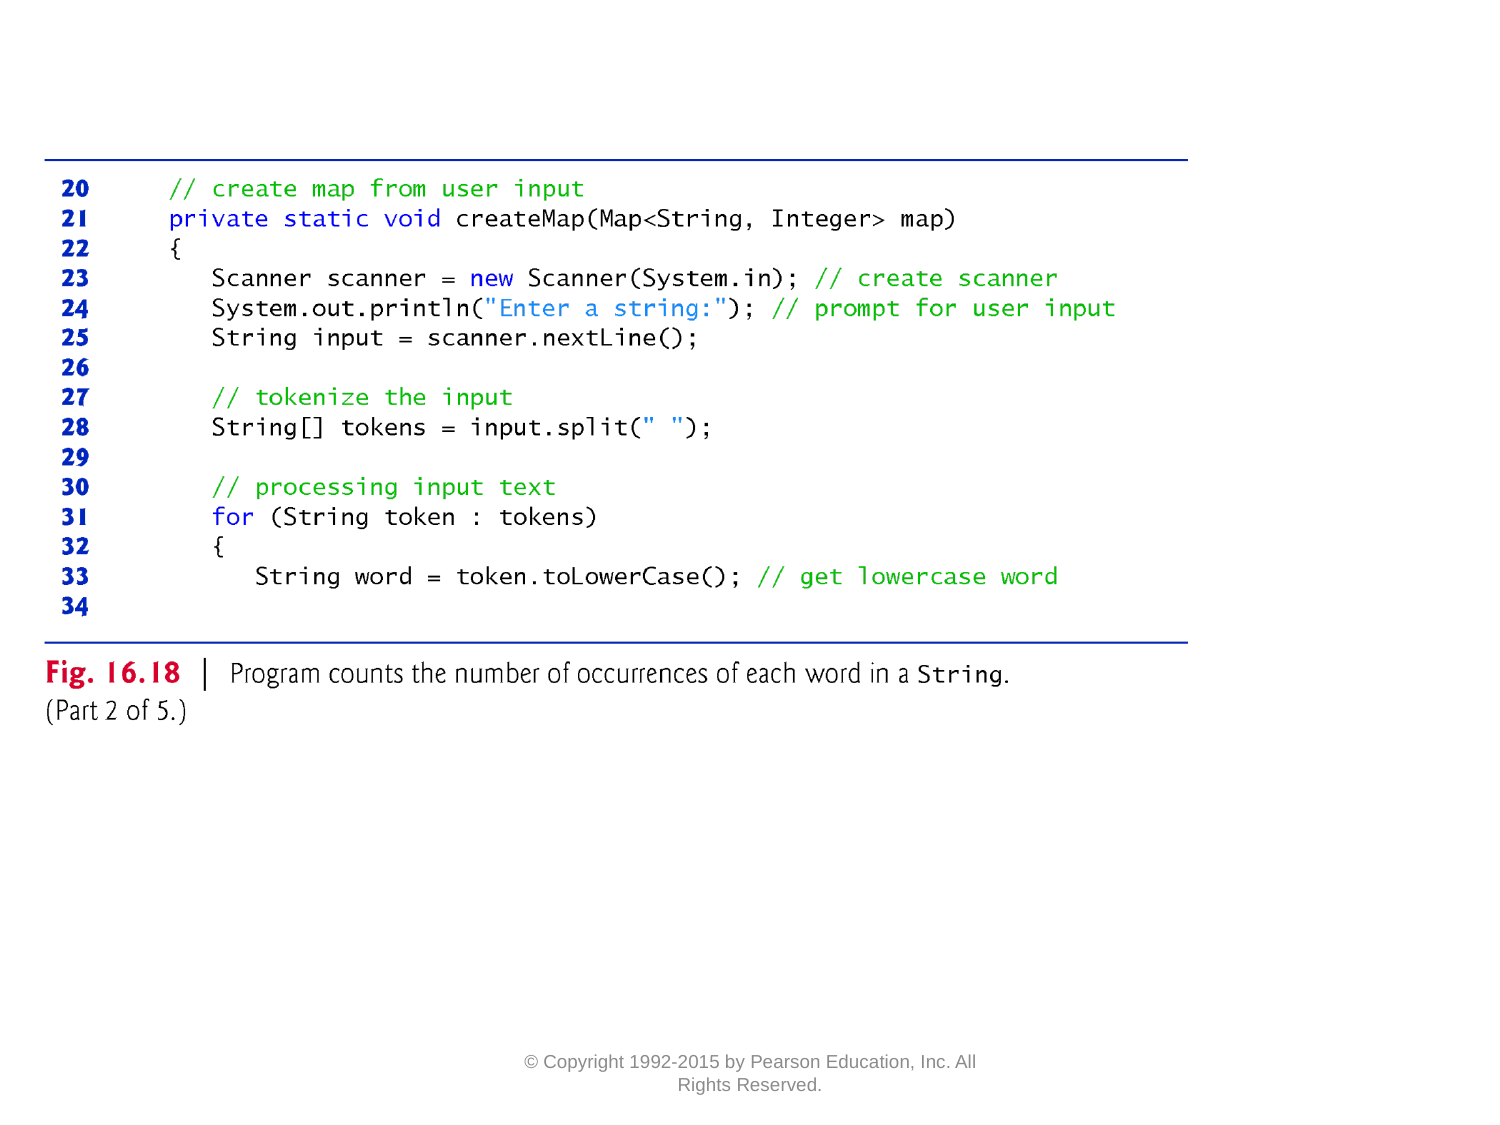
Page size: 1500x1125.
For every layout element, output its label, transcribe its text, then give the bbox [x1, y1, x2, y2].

picture [0, 106, 1500, 1018]
footer © Copyright 1992-2015 by Pearson Education, Inc. All Rights Reserved. [496, 1042, 1004, 1103]
